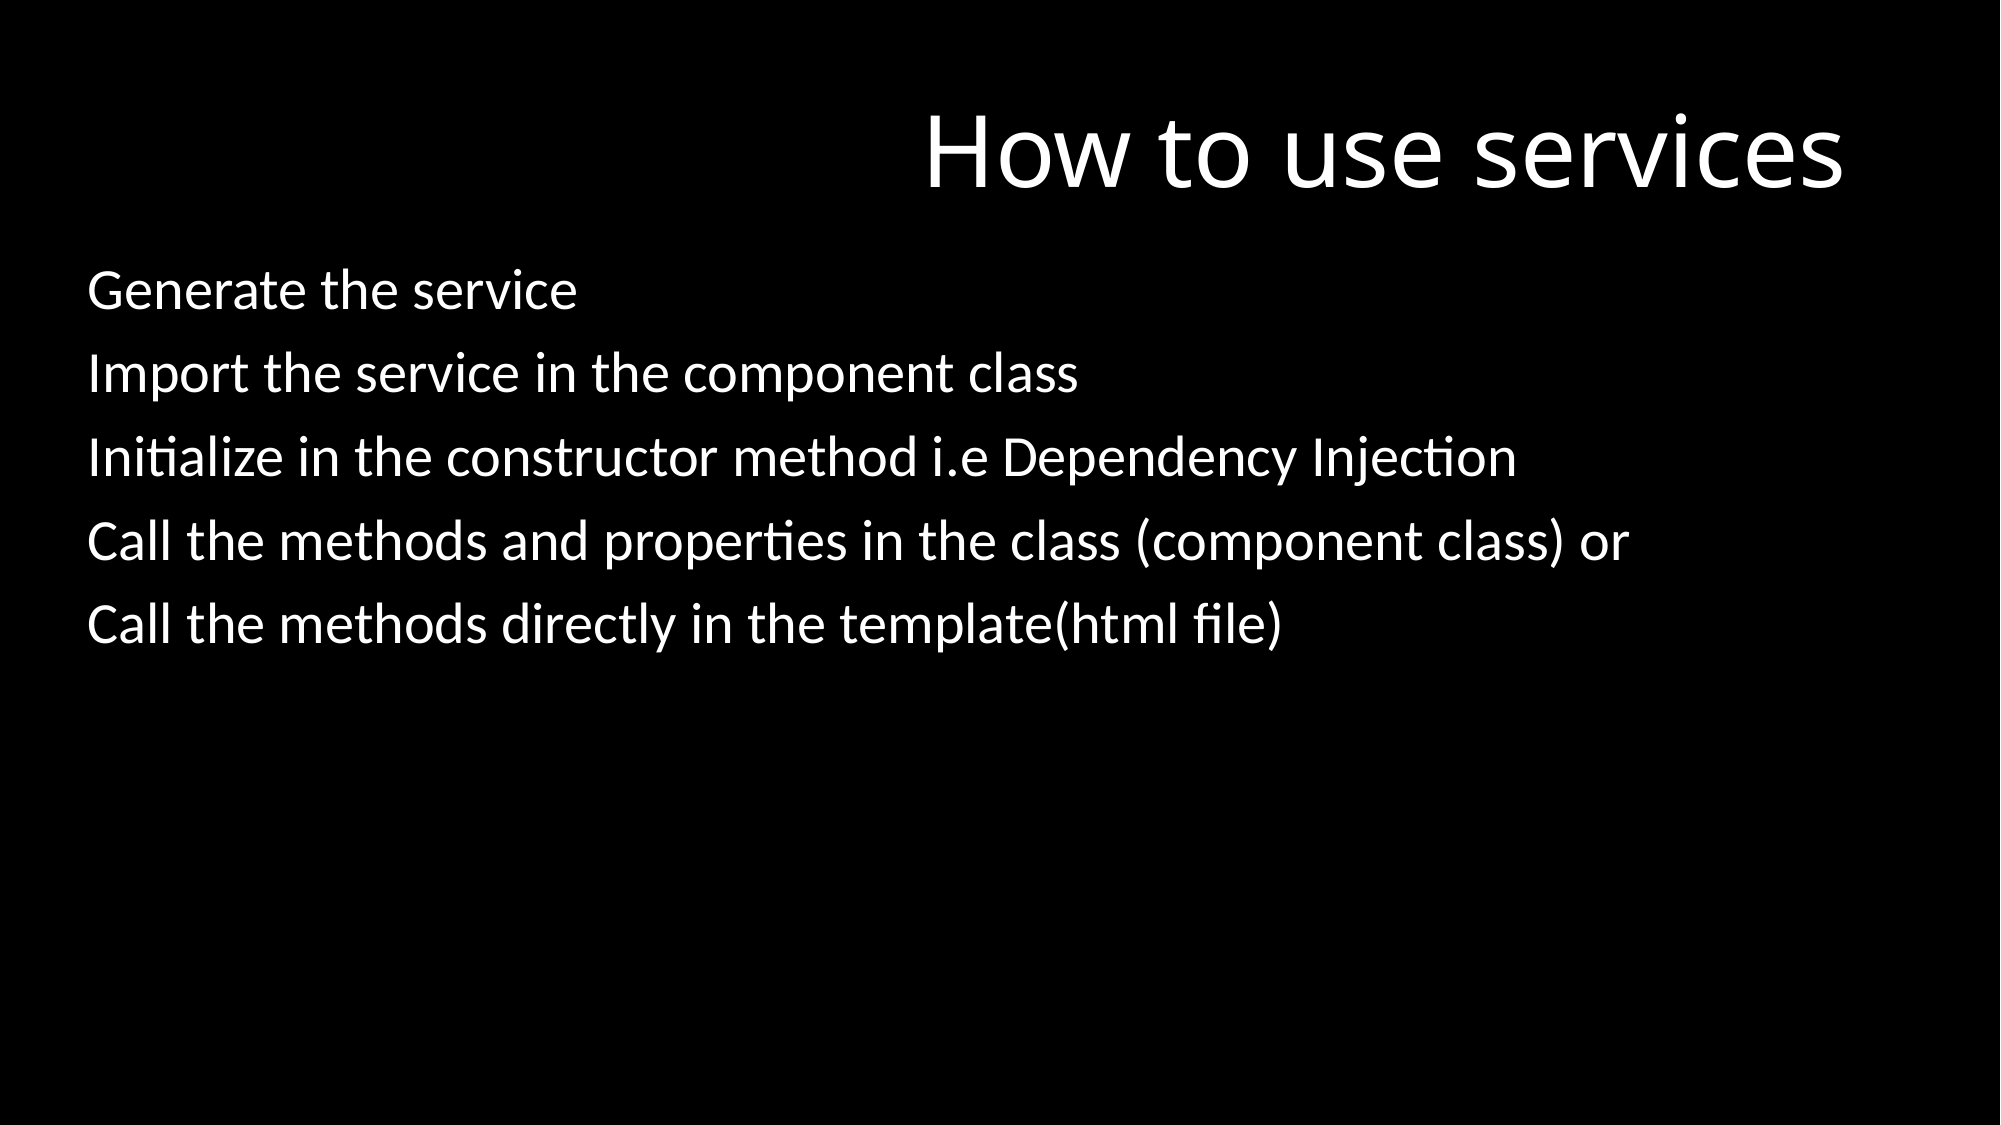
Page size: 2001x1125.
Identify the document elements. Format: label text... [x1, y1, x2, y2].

title How to use services [137, 59, 1863, 251]
list Generate the service Import the service in the component class Initialize in the constructor method i.e Dependency Injection Call the methods and properties in the class (component class) or Call the methods directly in the template(html file) [72, 251, 1934, 969]
